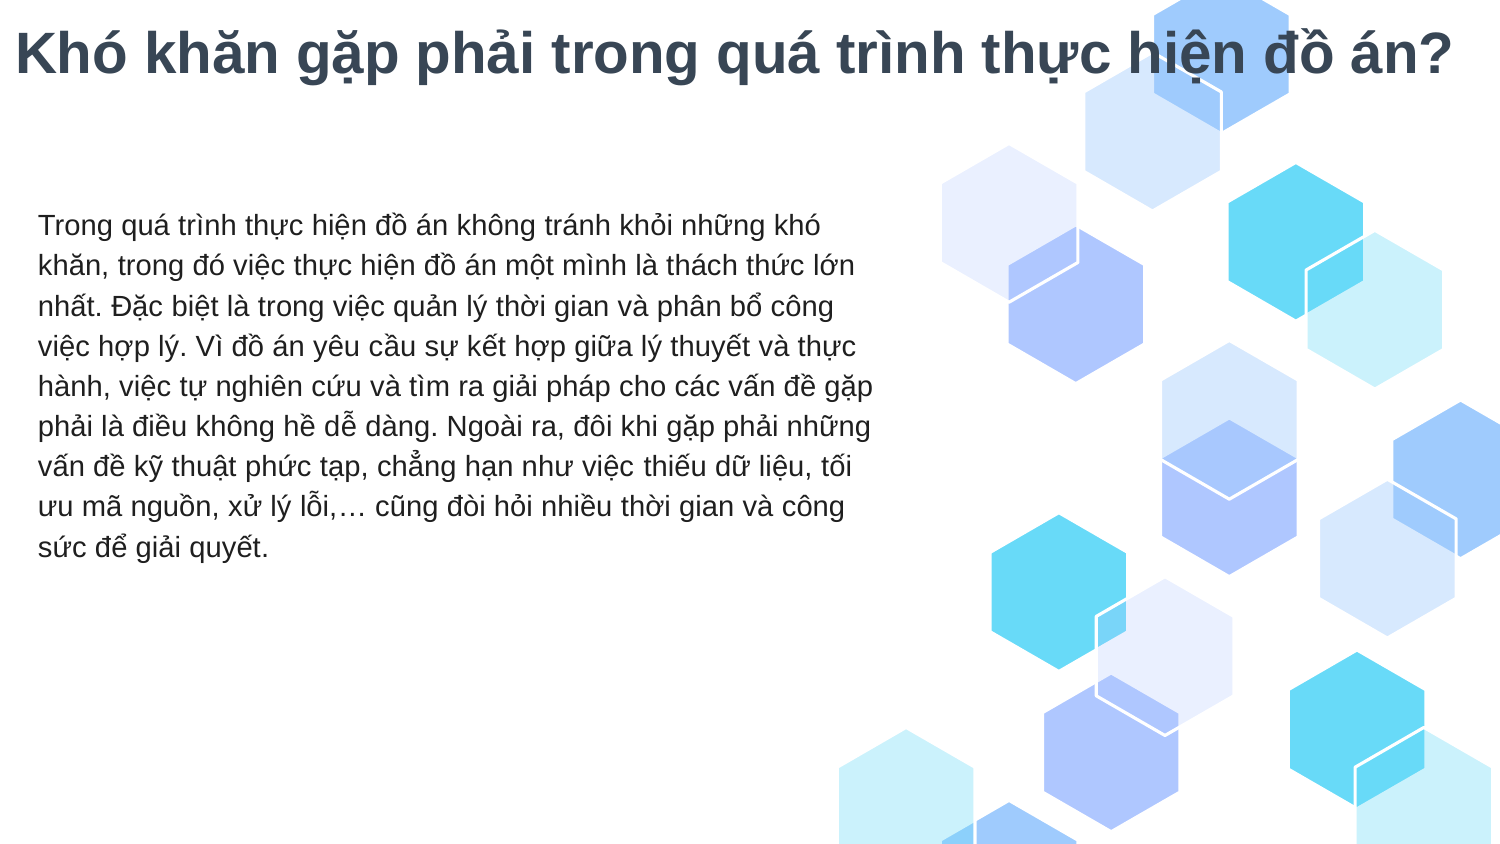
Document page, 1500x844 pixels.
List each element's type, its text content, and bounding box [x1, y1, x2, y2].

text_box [837, 0, 1500, 844]
subtitle Trong quá trình thực hiện đồ án không tránh khỏi những khó khăn, trong đó việc thực hiện đồ án một mình là thách thức lớn nhất. Đặc biệt là trong việc quản lý thời gian và phân bổ công việc hợp lý. Vì đồ án yêu cầu sự kết hợp giữa lý thuyết và thực hành, việc tự nghiên cứu và tìm ra giải pháp cho các vấn đề gặp phải là điều không hề dễ dàng. Ngoài ra, đôi khi gặp phải những vấn đề kỹ thuật phức tạp, chẳng hạn như việc thiếu dữ liệu, tối ưu mã nguồn, xử lý lỗi,… cũng đòi hỏi nhiều thời gian và công sức để giải quyết. [0, 186, 832, 838]
title Khó khăn gặp phải trong quá trình thực hiện đồ án? [0, 0, 832, 105]
